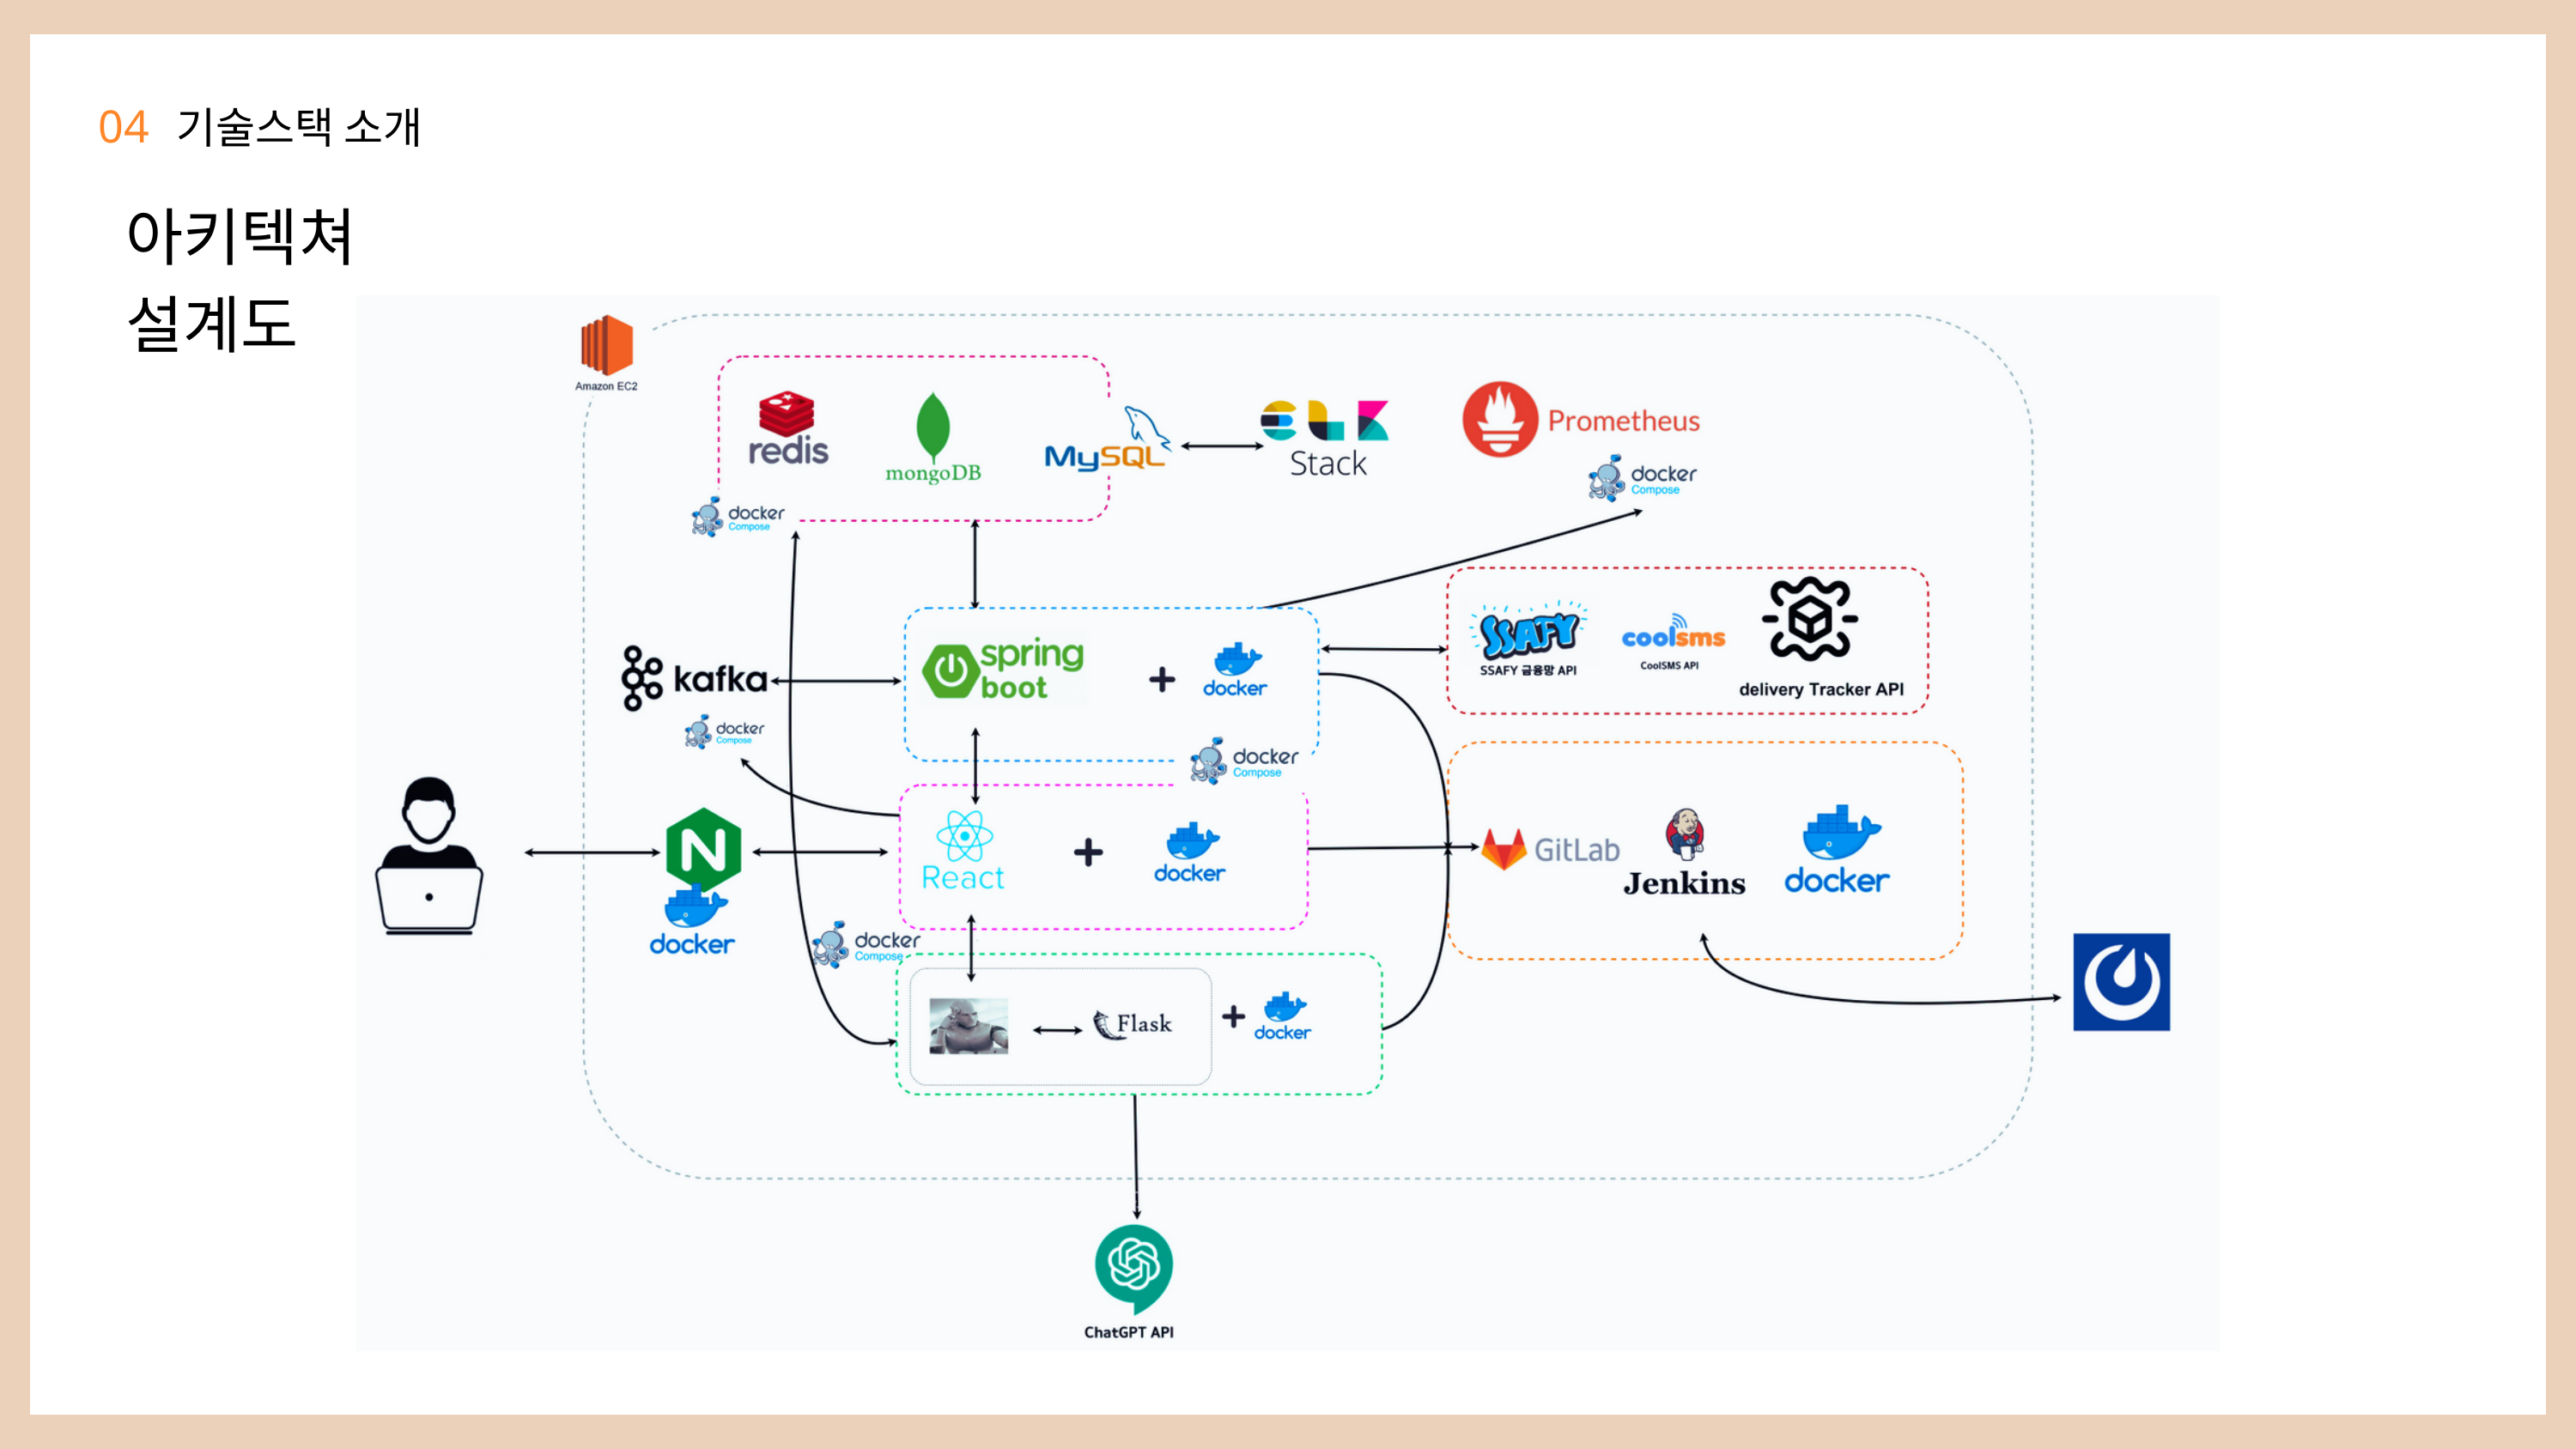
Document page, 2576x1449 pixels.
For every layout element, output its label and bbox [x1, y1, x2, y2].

text_box [29, 33, 2547, 1416]
